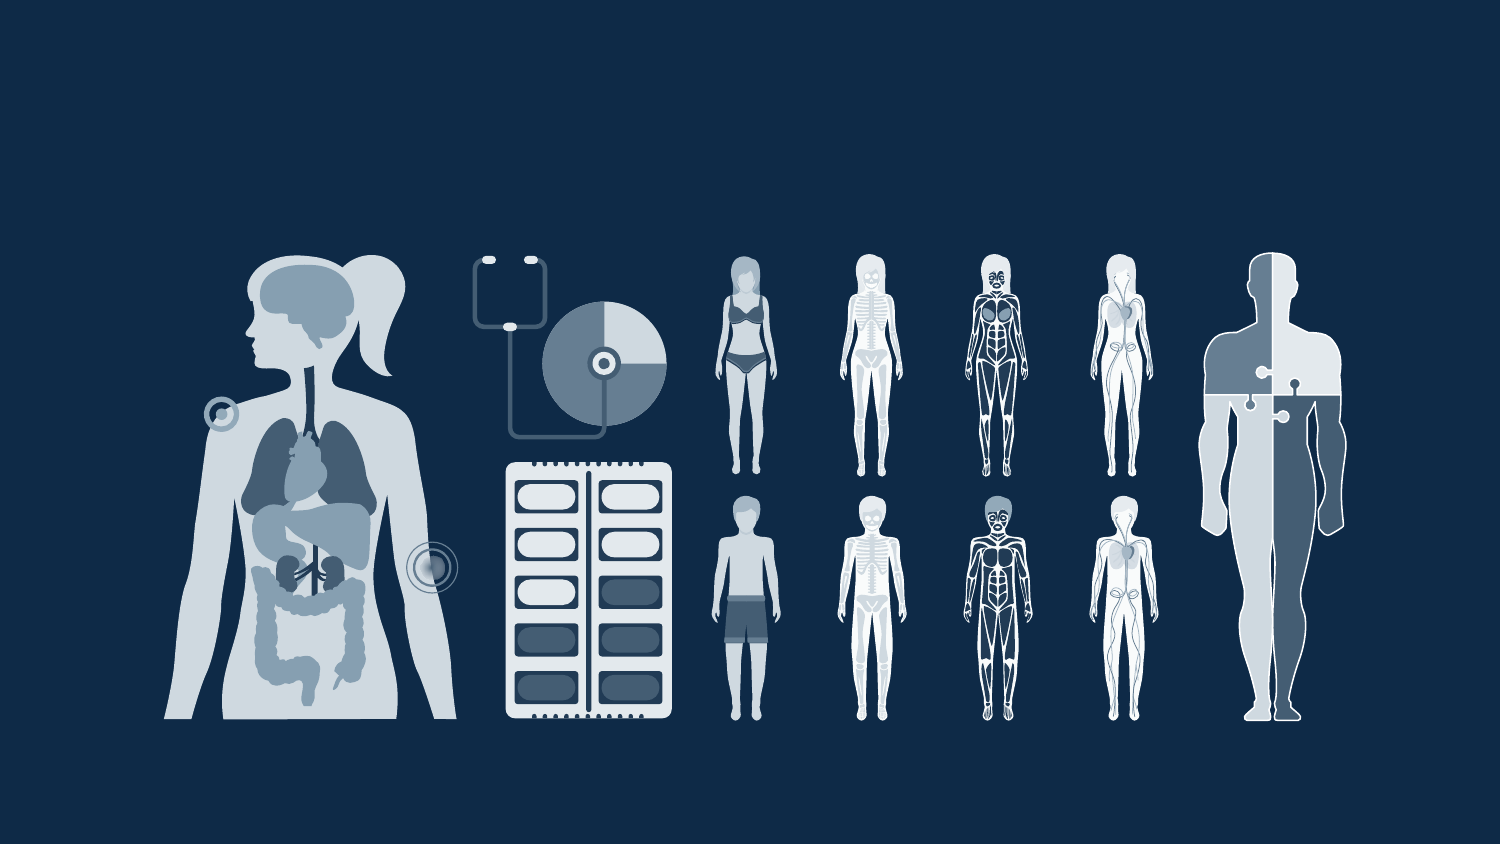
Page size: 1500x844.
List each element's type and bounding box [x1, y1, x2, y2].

text_box [163, 252, 457, 720]
text_box [714, 256, 778, 475]
text_box [710, 495, 783, 721]
text_box [505, 461, 673, 719]
text_box [1089, 253, 1155, 477]
text_box [202, 396, 240, 433]
text_box [962, 495, 1035, 721]
text_box [839, 253, 904, 477]
text_box [1092, 512, 1156, 718]
text_box [836, 495, 909, 721]
text_box [1197, 252, 1348, 721]
text_box [403, 541, 459, 594]
text_box [472, 255, 667, 440]
text_box [983, 254, 1009, 261]
text_box [1088, 495, 1160, 522]
text_box [964, 263, 1029, 477]
